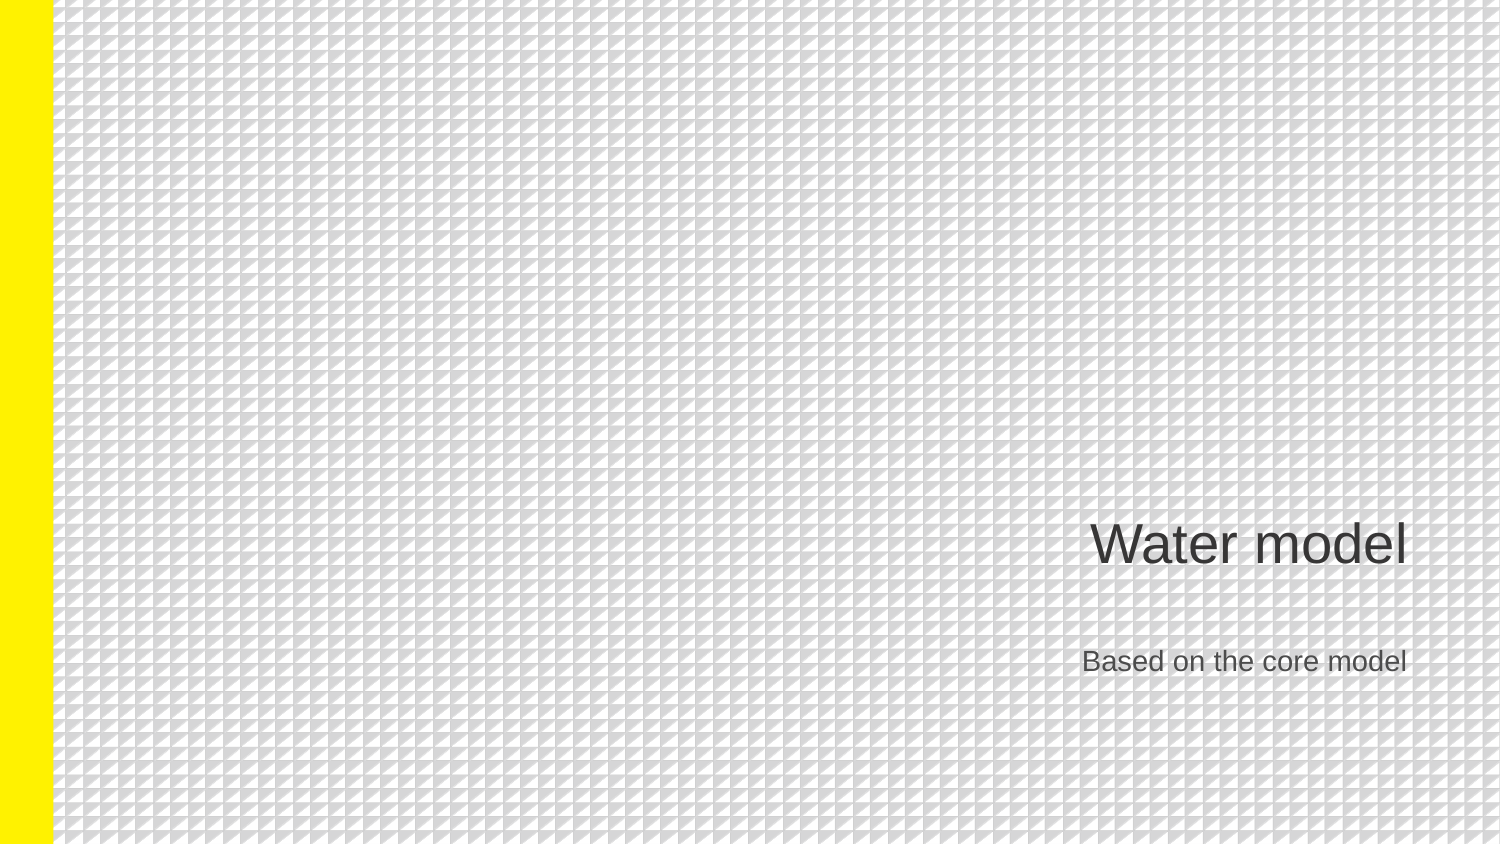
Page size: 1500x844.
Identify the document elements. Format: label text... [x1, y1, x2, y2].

picture [54, 0, 1500, 844]
title Water model [147, 246, 1423, 591]
text_box [0, 0, 54, 844]
subtitle Based on the core model [297, 631, 1423, 835]
